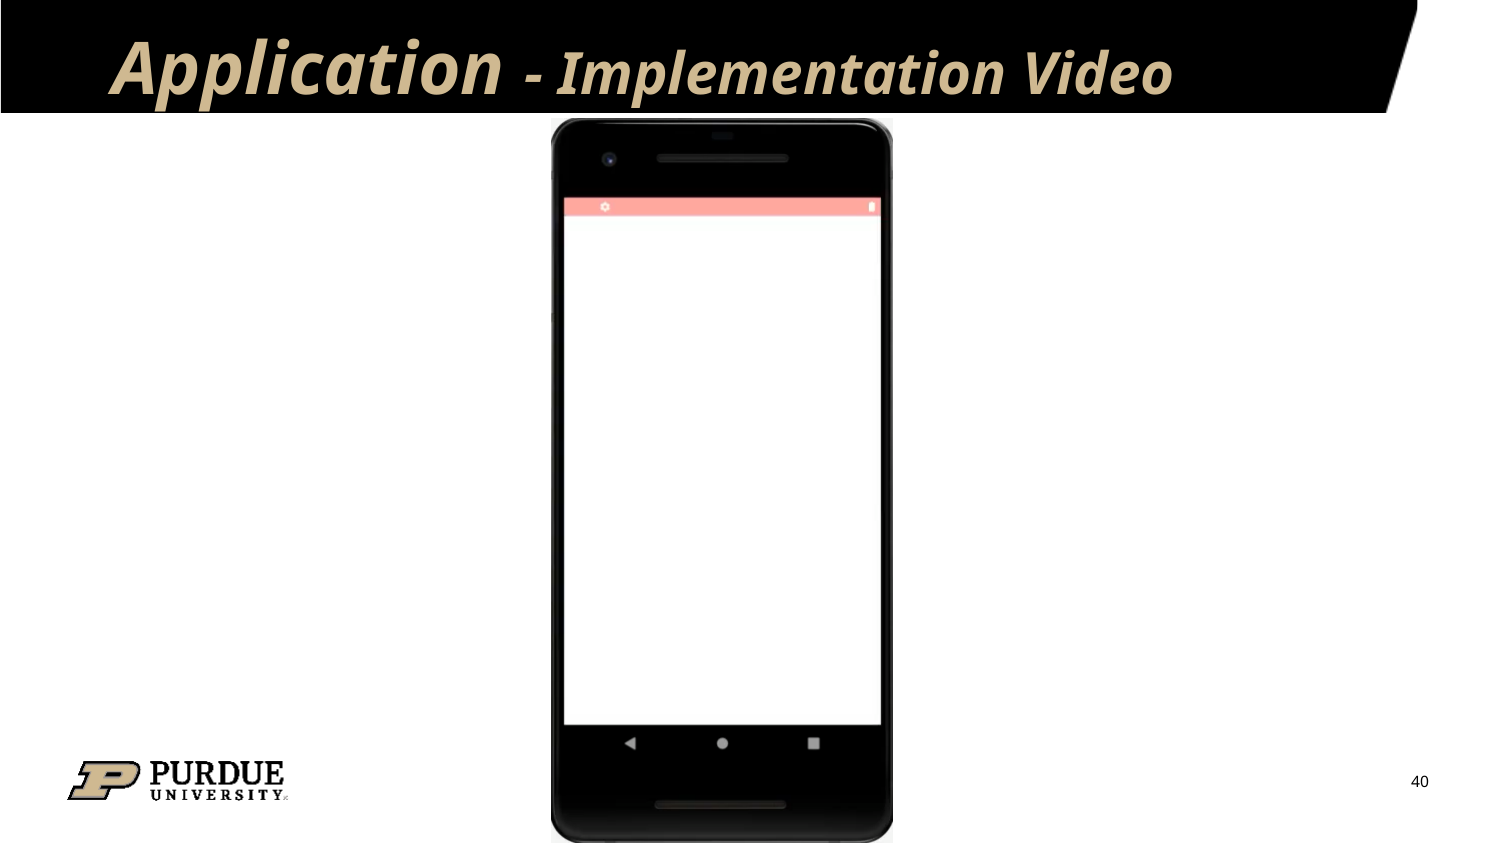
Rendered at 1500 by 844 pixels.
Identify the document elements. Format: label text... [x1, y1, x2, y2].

picture [67, 745, 478, 818]
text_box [550, 117, 894, 844]
title Application - Implementation Video [109, 28, 1393, 114]
slide_number 40 [1390, 760, 1451, 806]
